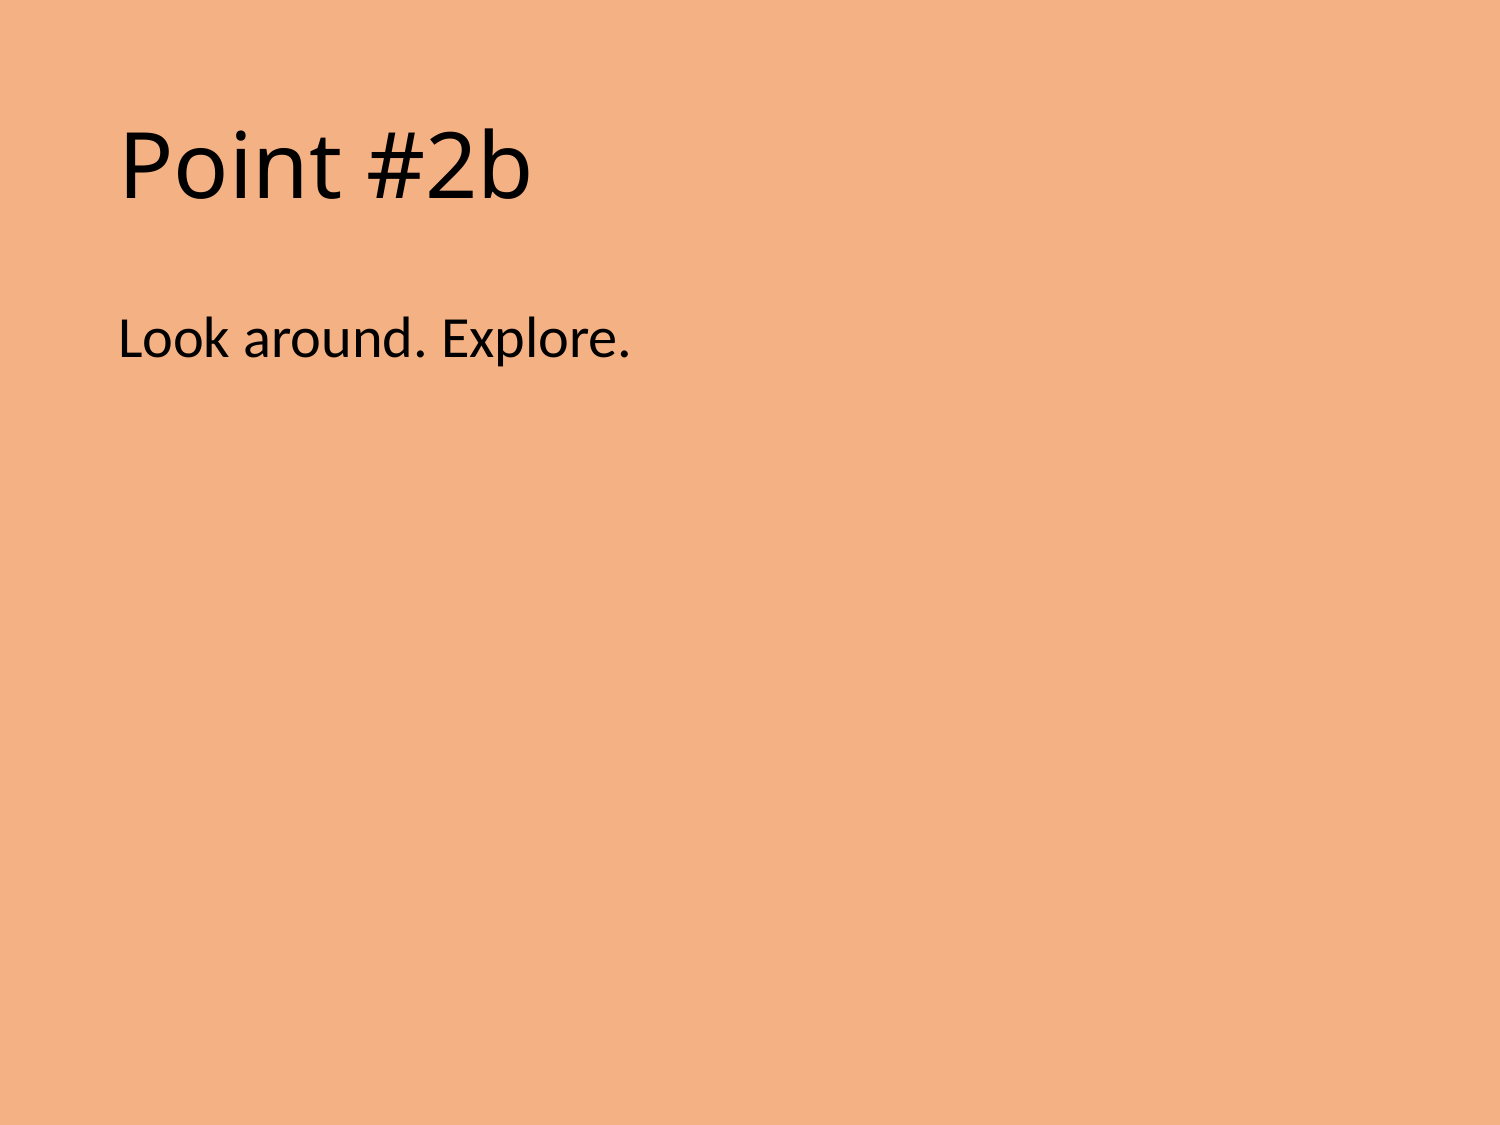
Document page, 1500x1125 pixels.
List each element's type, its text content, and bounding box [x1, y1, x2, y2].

title Point #2b [103, 59, 1397, 278]
list Look around. Explore. [103, 299, 1397, 1014]
